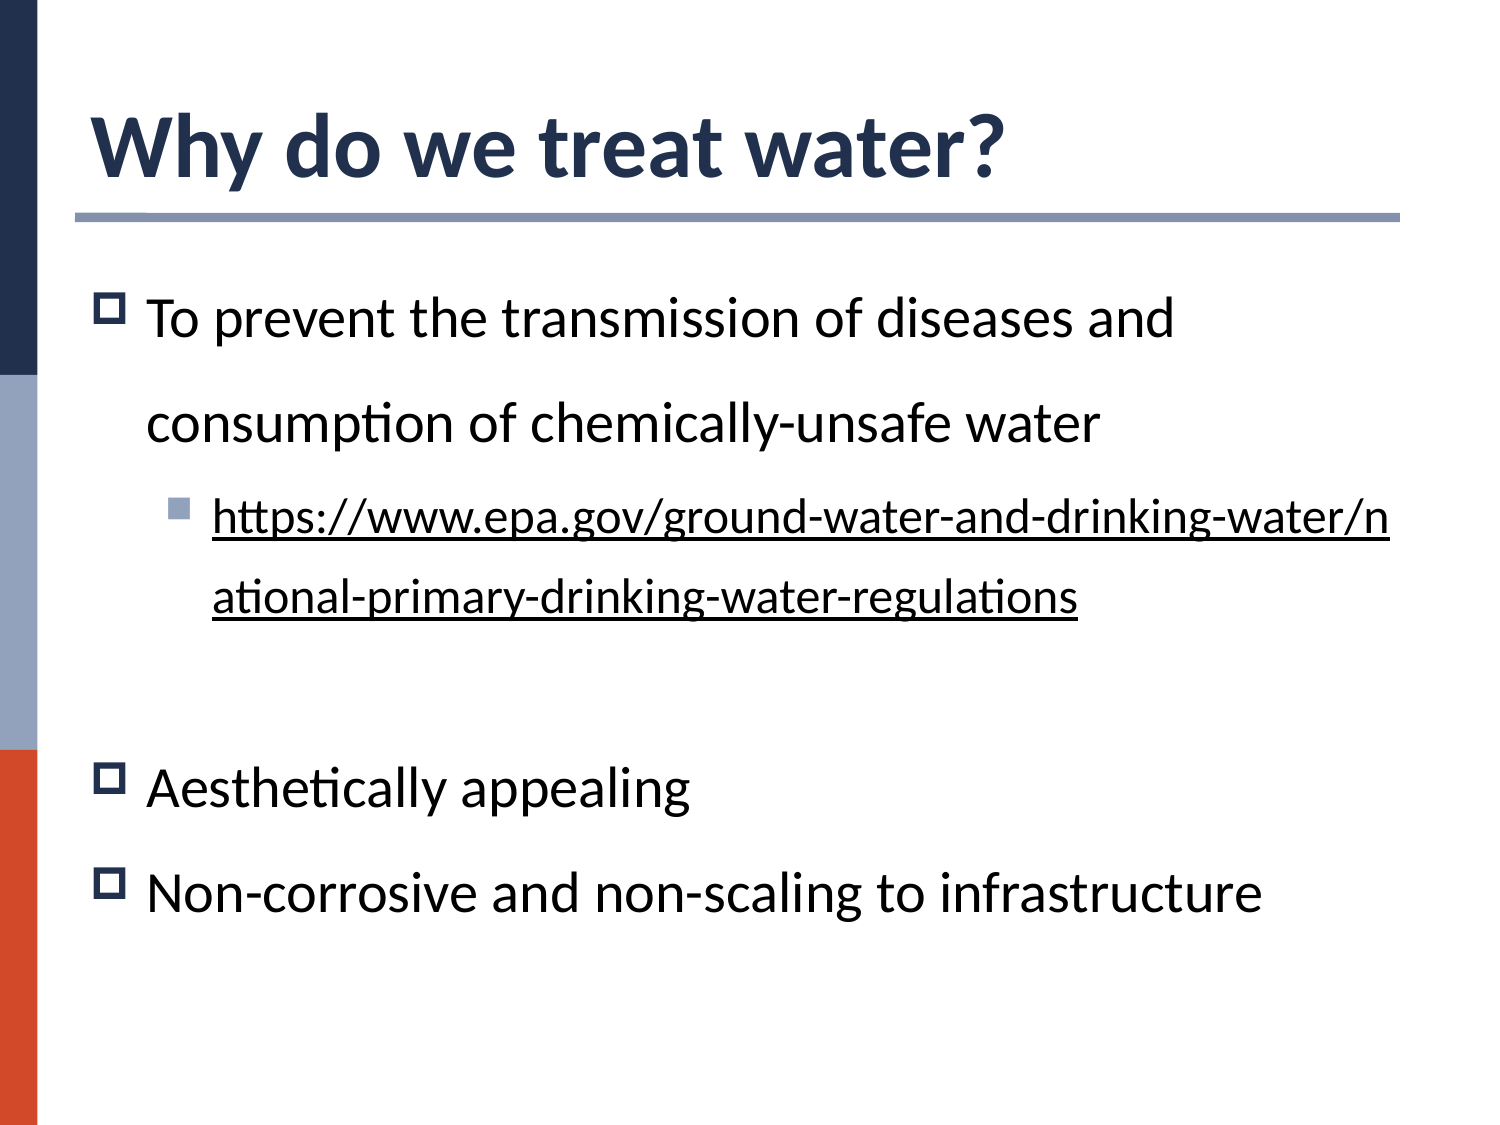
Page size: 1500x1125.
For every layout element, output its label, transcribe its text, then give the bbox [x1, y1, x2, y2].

title Why do we treat water? [75, 74, 1425, 203]
list To prevent the transmission of diseases and consumption of chemically-unsafe water https://www.epa.gov/ground-water-and-drinking-water/national-primary-drinking-water-regulations Aesthetically appealing Non-corrosive and non-scaling to infrastructure [75, 236, 1425, 1041]
